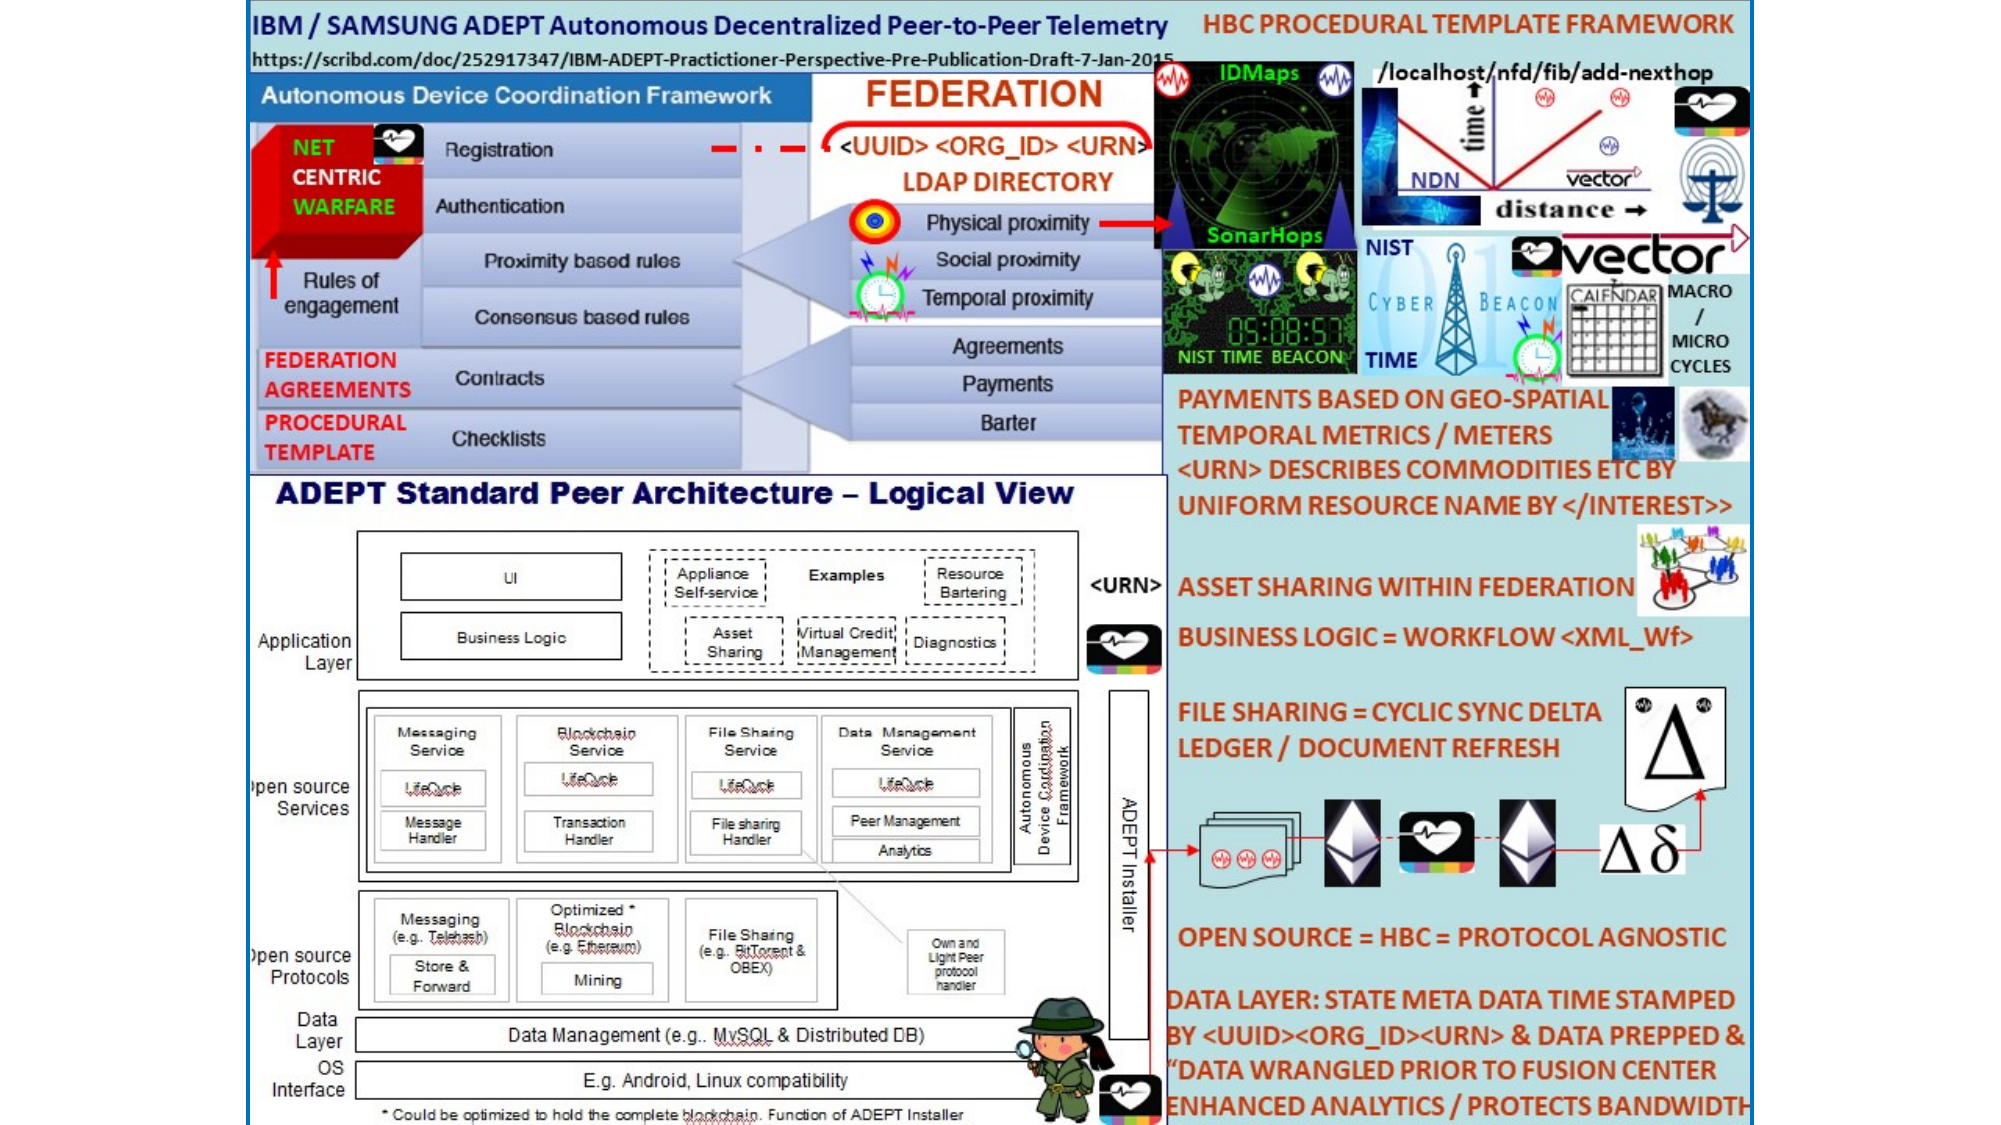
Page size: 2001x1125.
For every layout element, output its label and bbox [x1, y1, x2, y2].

picture [249, 0, 1750, 1125]
